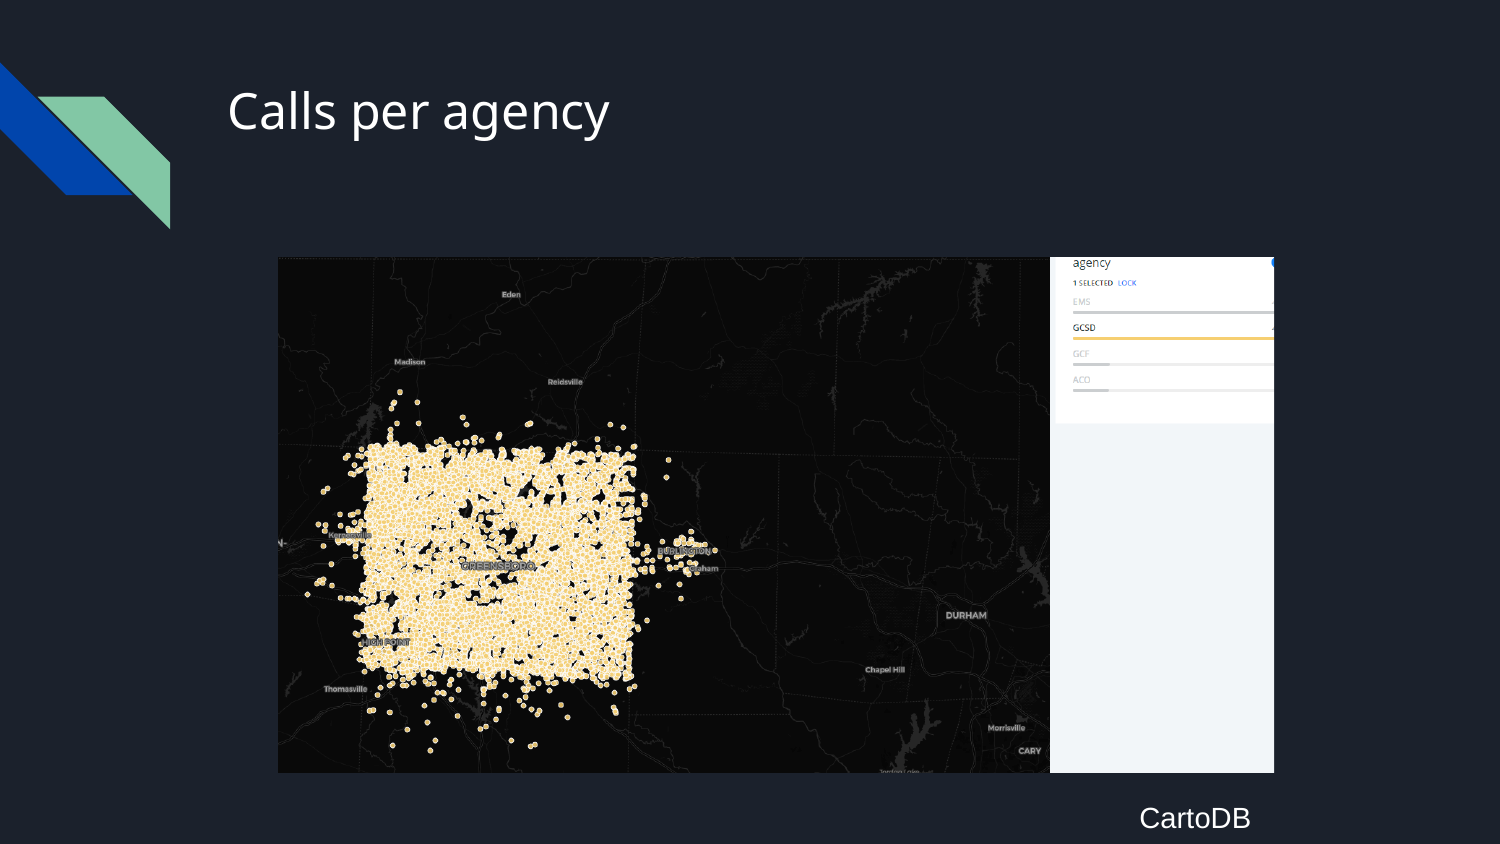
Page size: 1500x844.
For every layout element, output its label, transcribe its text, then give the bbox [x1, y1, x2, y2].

picture [277, 256, 1275, 773]
text_box CartoDB [1124, 784, 1275, 844]
title Calls per agency [212, 64, 1368, 215]
